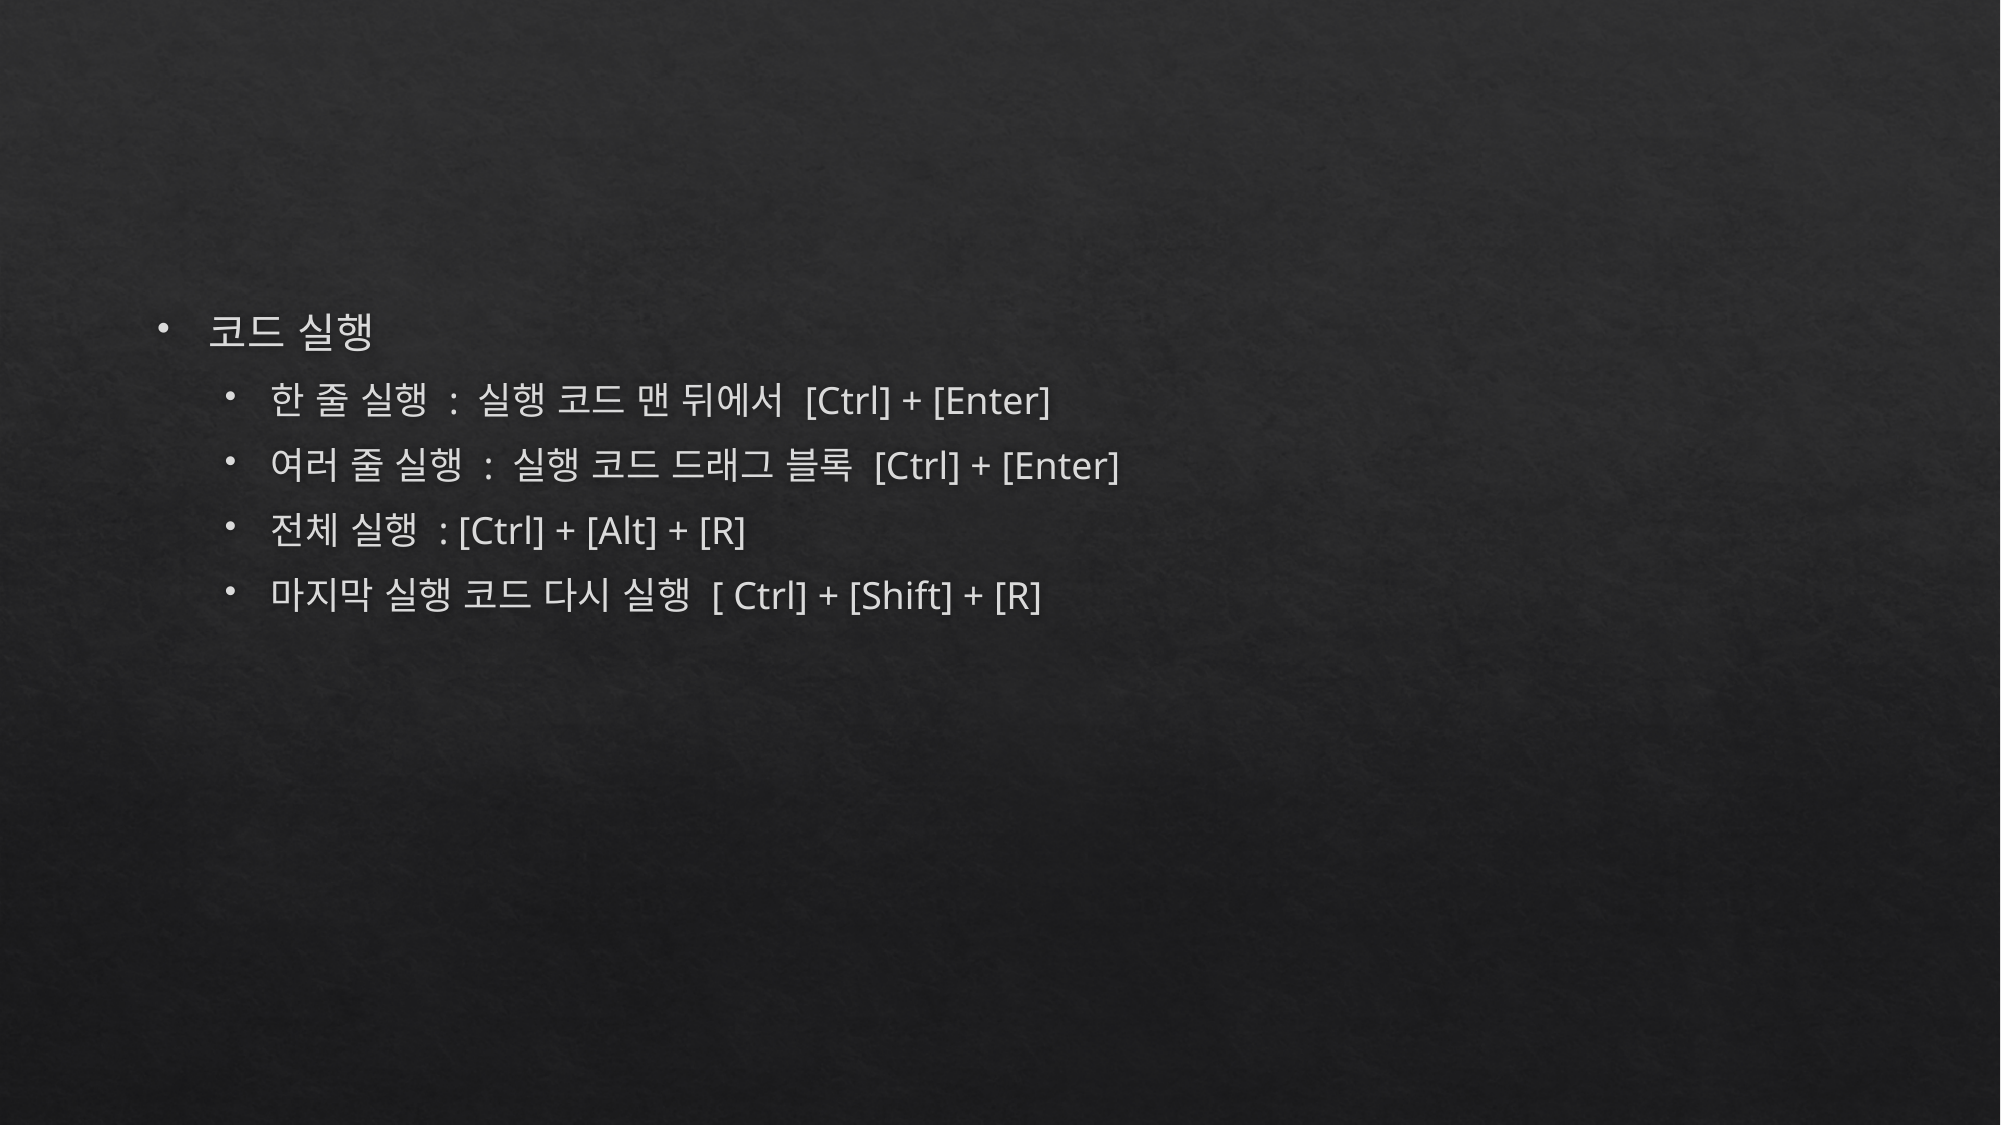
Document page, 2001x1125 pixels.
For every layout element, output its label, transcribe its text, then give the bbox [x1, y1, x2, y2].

list 코드 실행 한 줄 실행 : 실행 코드 맨 뒤에서 [Ctrl] + [Enter] 여러 줄 실행 : 실행 코드 드래그 블록 [Ctrl] + [Enter] 전체 실행 : [Ctrl] + [Alt] + [R] 마지막 실행 코드 다시 실행 [ Ctrl] + [Shift] + [R] [137, 299, 1863, 1014]
